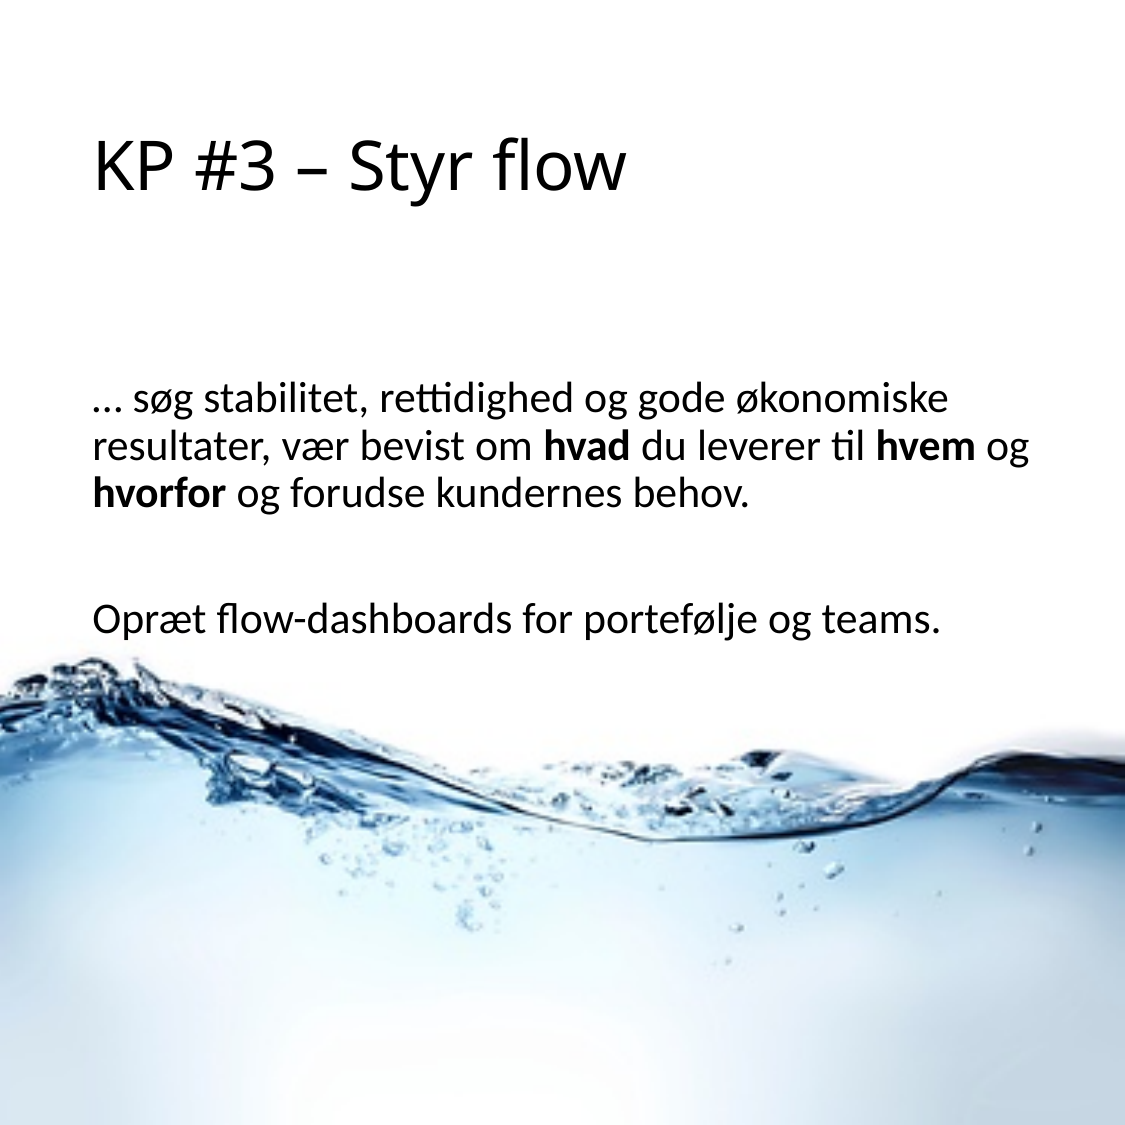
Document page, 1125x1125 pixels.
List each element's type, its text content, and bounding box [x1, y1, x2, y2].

list … søg stabilitet, rettidighed og gode økonomiske resultater, vær bevist om hvad du leverer til hvem og hvorfor og forudse kundernes behov. Opræt flow-dashboards for portefølje og teams. [77, 367, 1048, 592]
picture [0, 592, 1125, 1125]
title KP #3 – Styr flow [77, 59, 1048, 278]
